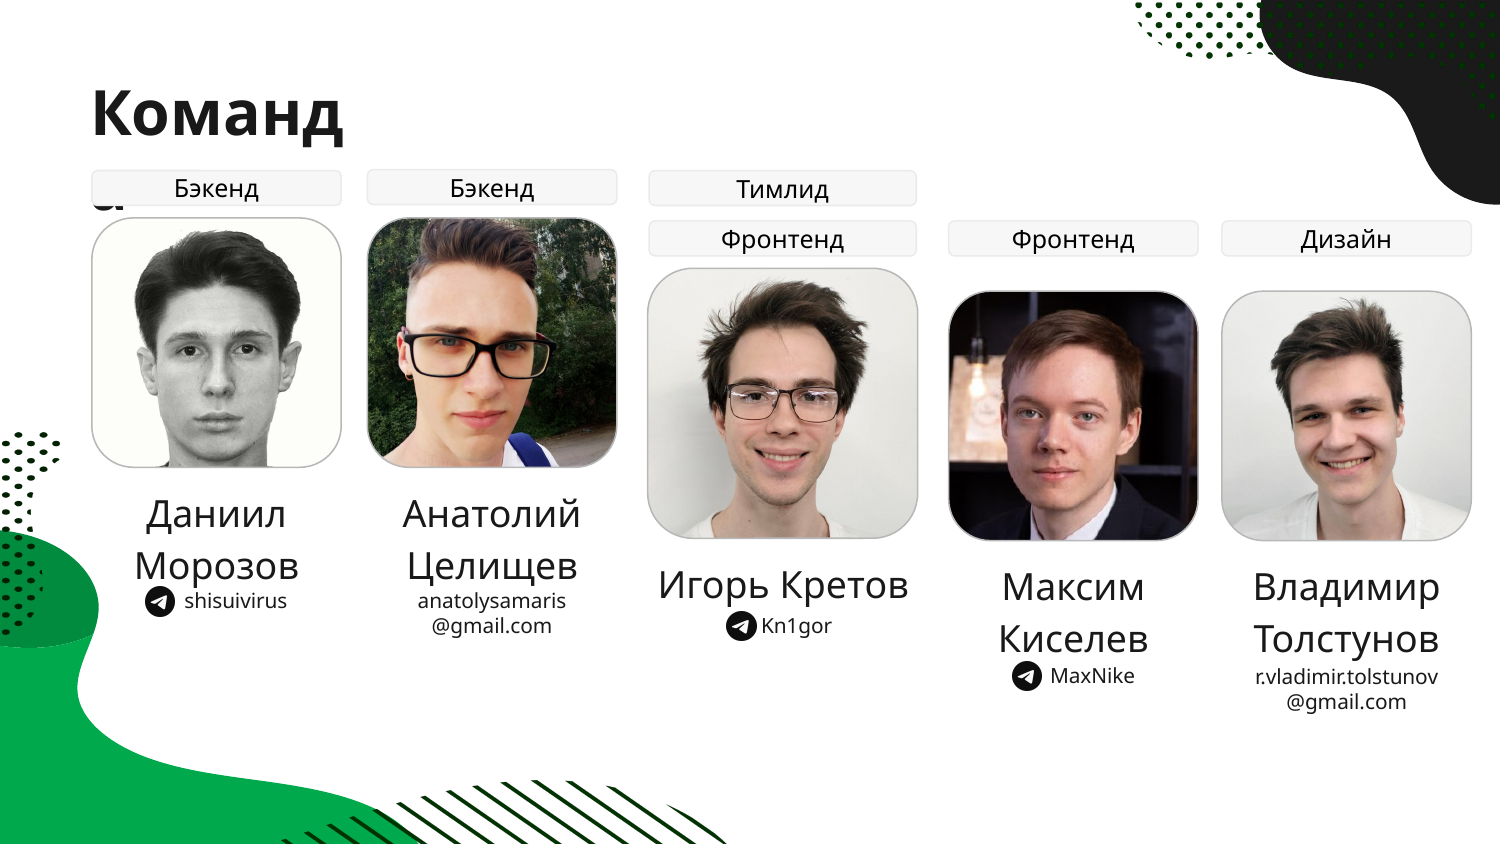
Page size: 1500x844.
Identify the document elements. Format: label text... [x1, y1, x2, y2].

picture [367, 217, 617, 468]
picture [91, 217, 342, 468]
text_box Анатолий Целищев [367, 475, 617, 537]
text_box Игорь Кретов [616, 539, 950, 620]
text_box Команда [75, 57, 393, 148]
picture [1135, 0, 1500, 170]
picture [1221, 290, 1472, 541]
text_box Дизайн [1221, 220, 1472, 256]
picture [647, 268, 918, 539]
picture [281, 780, 729, 844]
picture [726, 611, 757, 642]
picture [0, 432, 60, 639]
text_box shisuivirus [91, 572, 342, 630]
text_box Владимир Толстунов [1221, 548, 1472, 611]
text_box r.vladimir.tolstunov @gmail.com [1221, 648, 1472, 729]
text_box MaxNike [948, 647, 1199, 705]
text_box anatolysamaris @gmail.com [367, 572, 617, 653]
text_box Даниил Морозов [91, 475, 342, 537]
text_box Бэкенд [367, 169, 617, 205]
text_box Тимлид [649, 170, 917, 206]
text_box Фронтенд [948, 220, 1199, 256]
text_box Фронтенд [649, 220, 917, 256]
text_box Бэкенд [91, 170, 342, 206]
picture [1011, 661, 1042, 692]
text_box Максим Киселев [948, 548, 1199, 611]
picture [948, 290, 1199, 541]
picture [144, 586, 175, 617]
text_box Kn1gor [647, 597, 918, 679]
